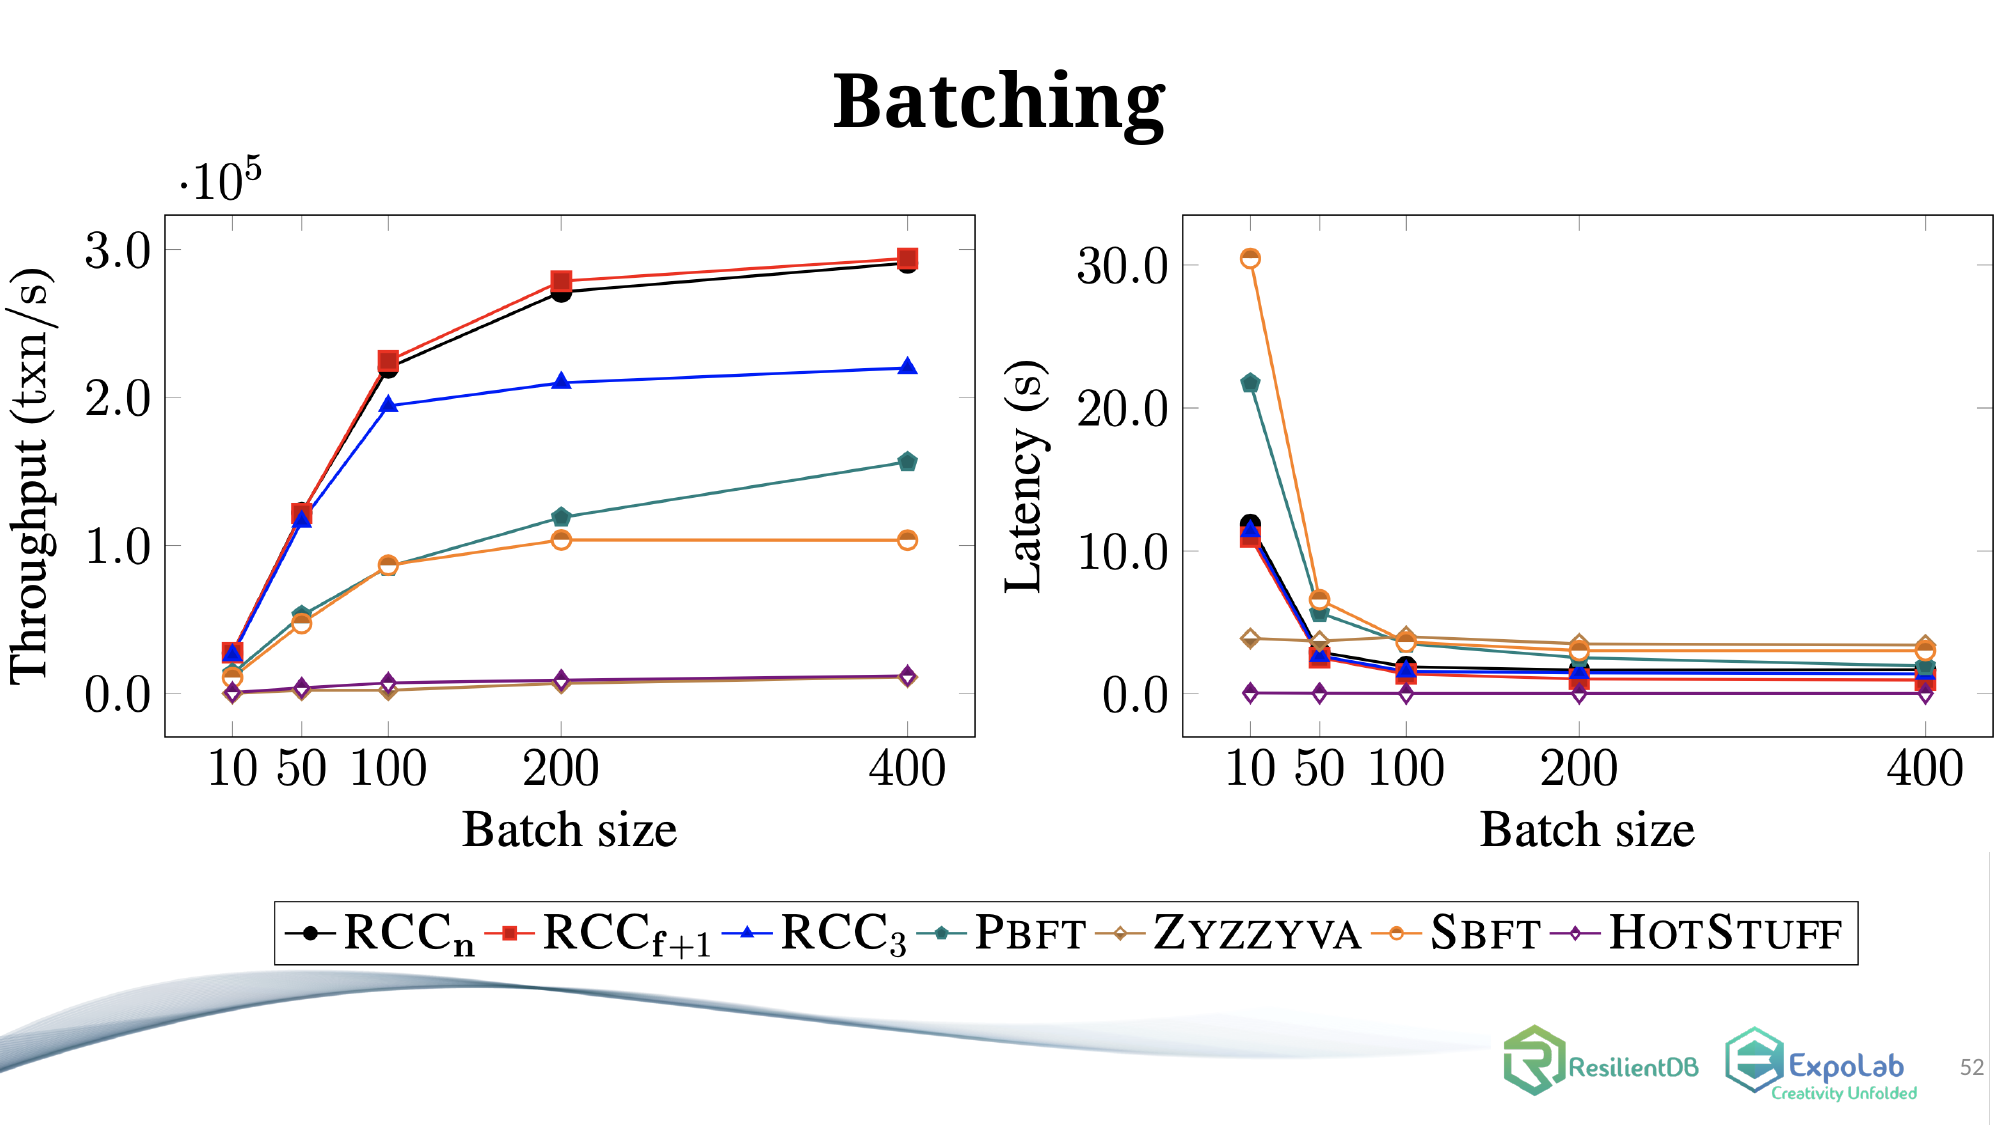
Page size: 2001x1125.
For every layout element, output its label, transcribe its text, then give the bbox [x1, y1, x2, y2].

slide_number 52 [1745, 1035, 2000, 1096]
picture [0, 0, 2000, 1125]
title Batching [137, 29, 1863, 147]
